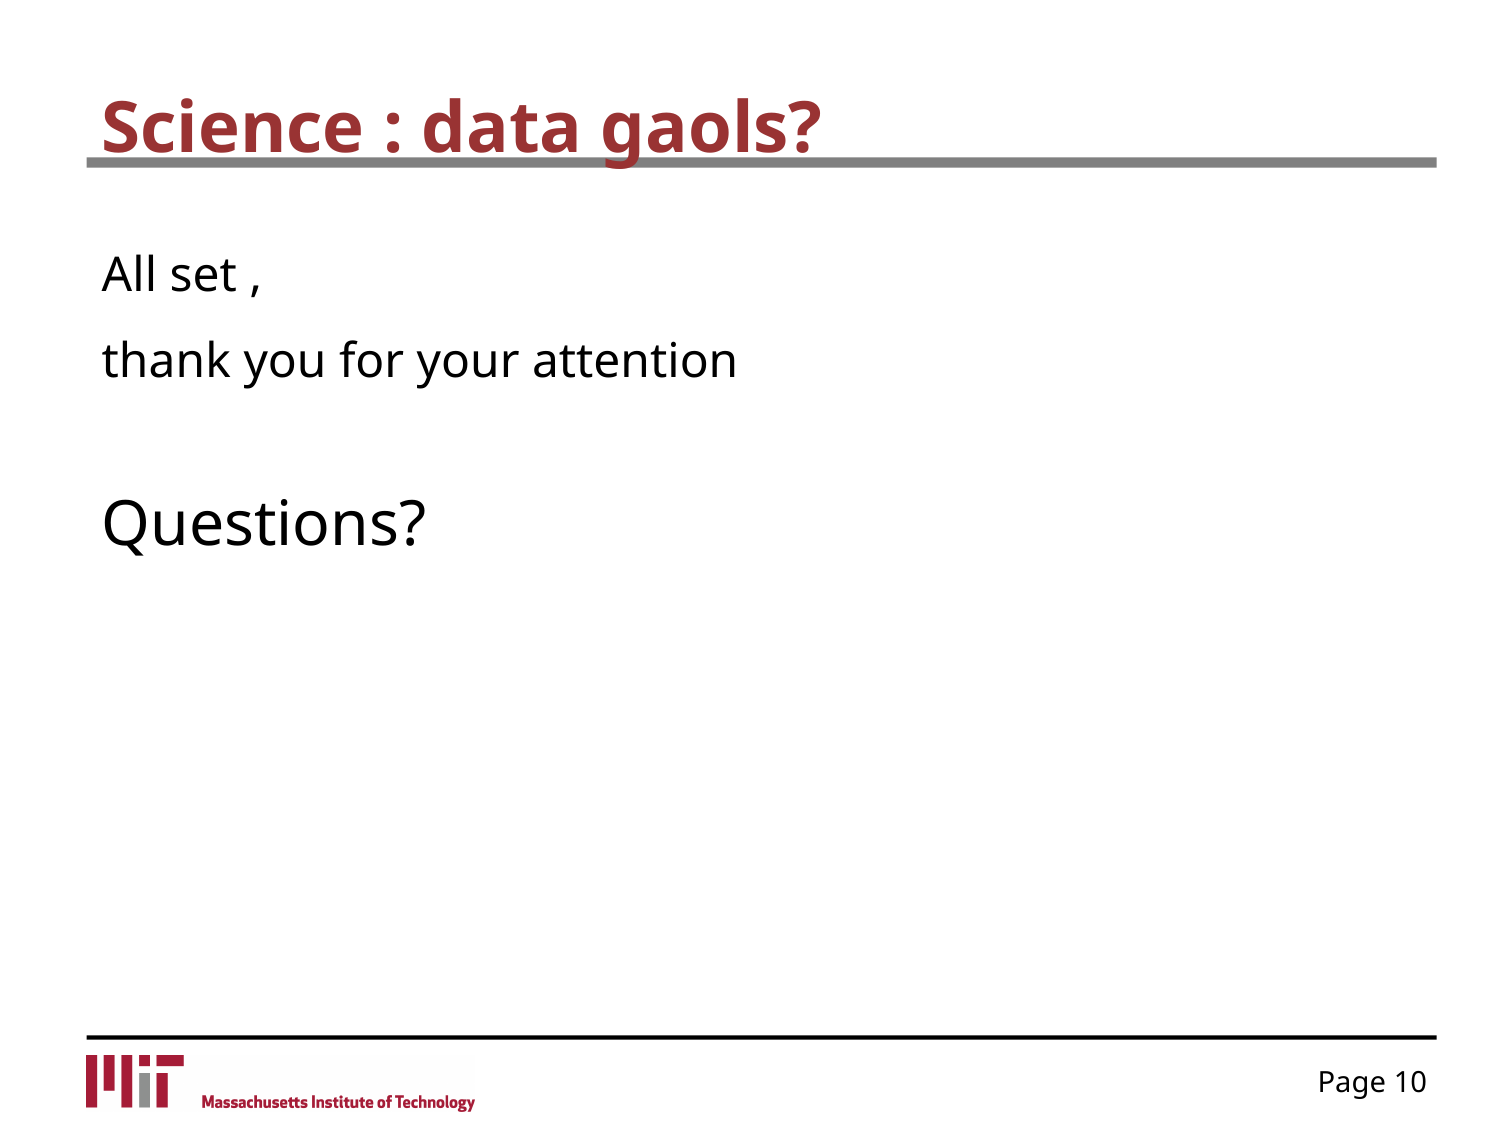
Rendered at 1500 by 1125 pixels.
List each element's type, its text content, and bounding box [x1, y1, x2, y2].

picture [86, 1055, 475, 1112]
title Science : data gaols? [86, 50, 1437, 200]
slide_number Page 10 [1217, 1055, 1443, 1103]
list All set , thank you for your attention Questions? [86, 237, 1437, 1020]
